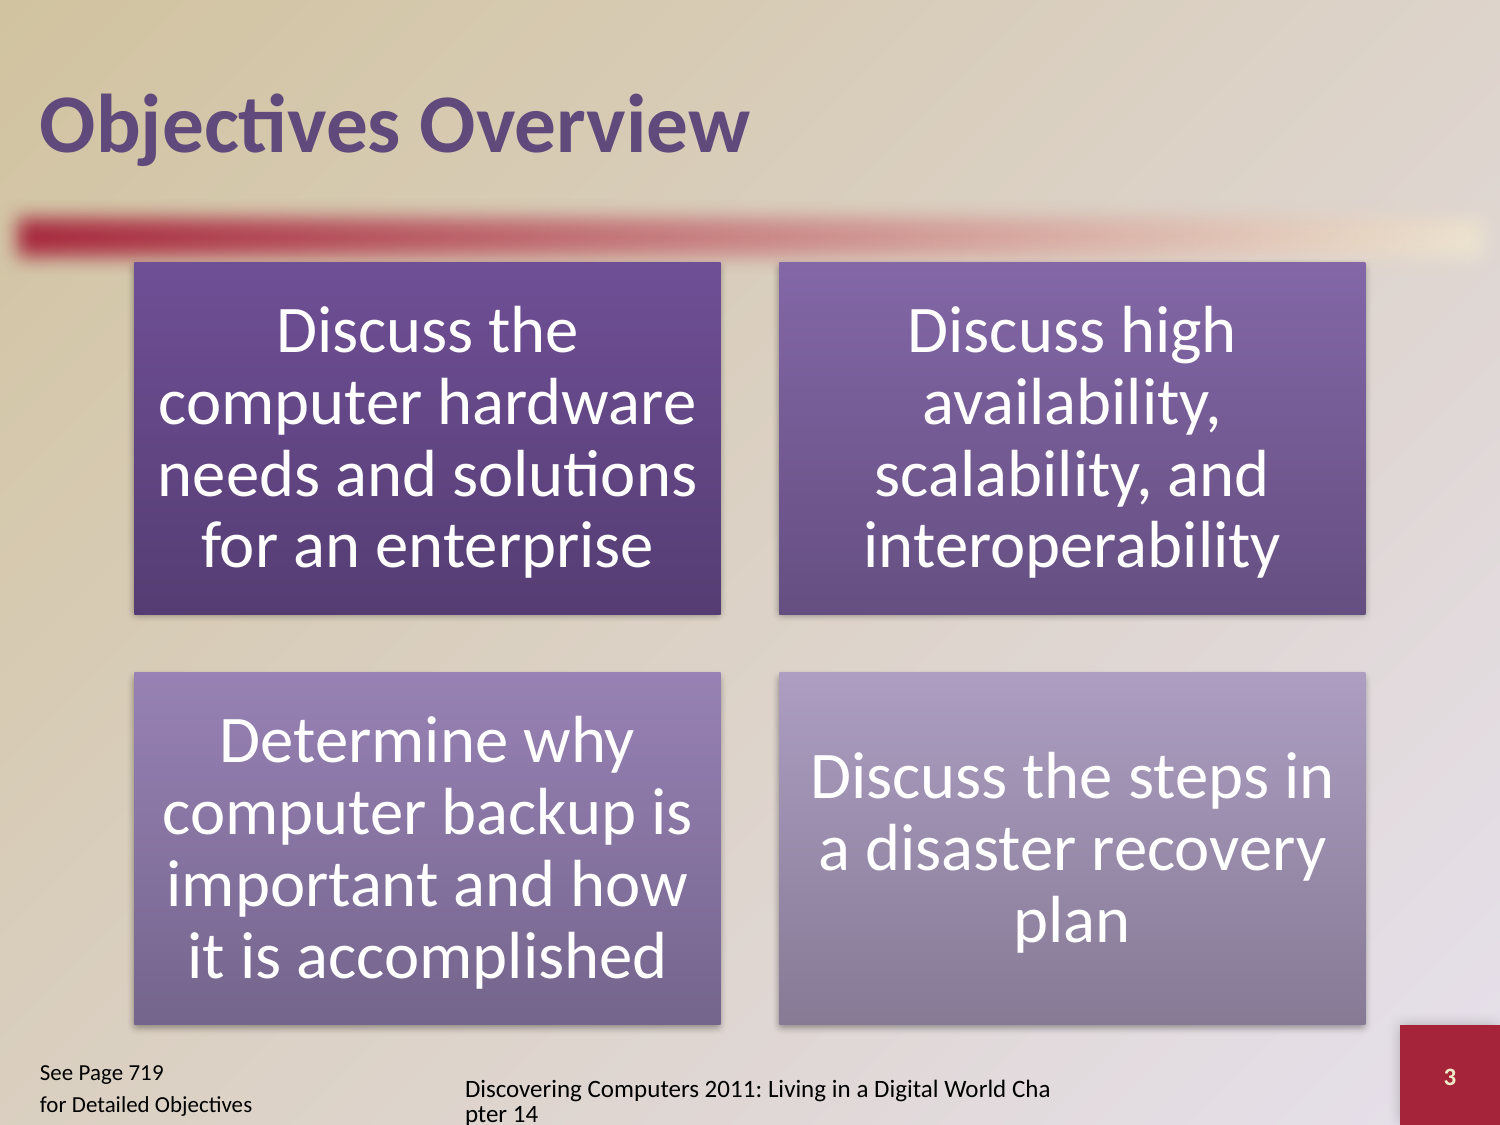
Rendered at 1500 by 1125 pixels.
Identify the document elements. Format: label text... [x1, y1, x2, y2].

footer Discovering Computers 2011: Living in a Digital World Chapter 14 [450, 1050, 1075, 1125]
list See Page 719 for Detailed Objectives [24, 1050, 300, 1125]
slide_number 3 [1400, 1025, 1500, 1125]
title Objectives Overview [24, 24, 1475, 213]
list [24, 262, 1476, 1026]
